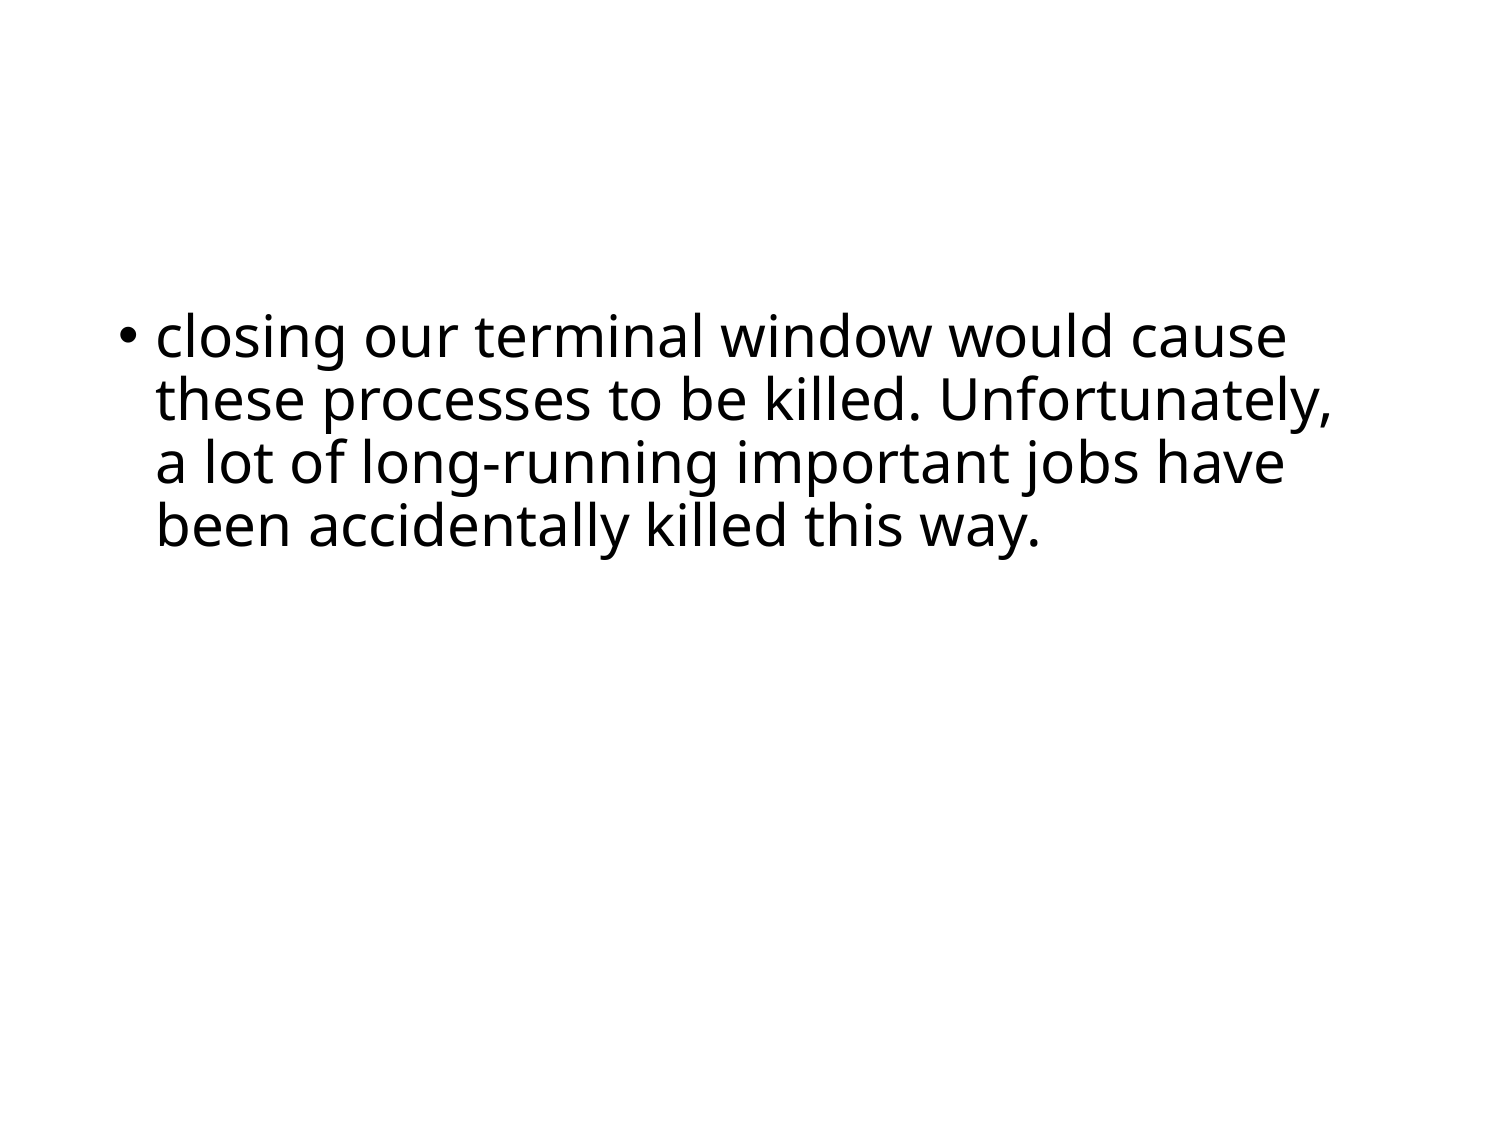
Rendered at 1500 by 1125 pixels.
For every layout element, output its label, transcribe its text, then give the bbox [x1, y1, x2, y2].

list closing our terminal window would cause these processes to be killed. Unfortunately, a lot of long-running important jobs have been accidentally killed this way. [103, 299, 1397, 1014]
